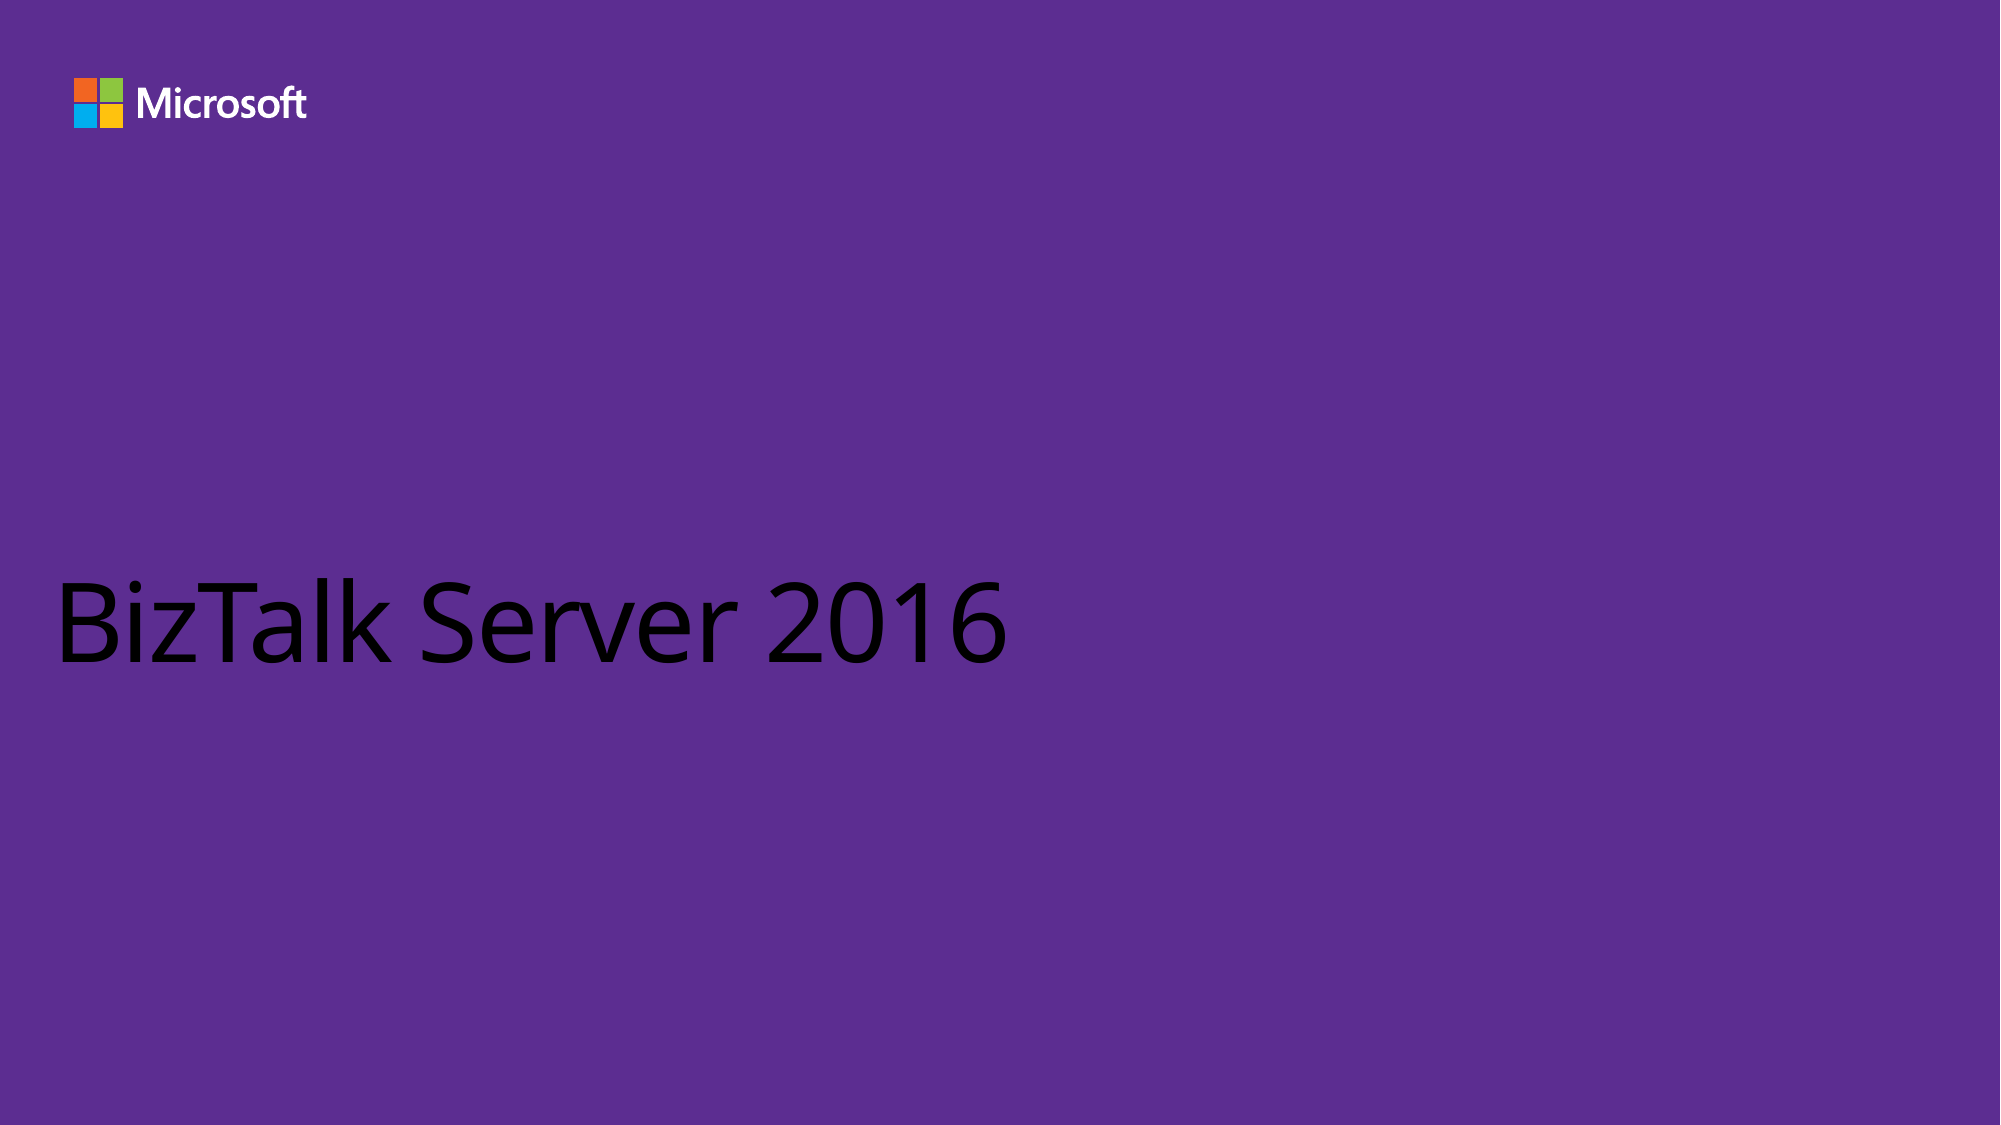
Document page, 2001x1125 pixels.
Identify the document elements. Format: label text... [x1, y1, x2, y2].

title BizTalk Server 2016 [28, 551, 1499, 846]
